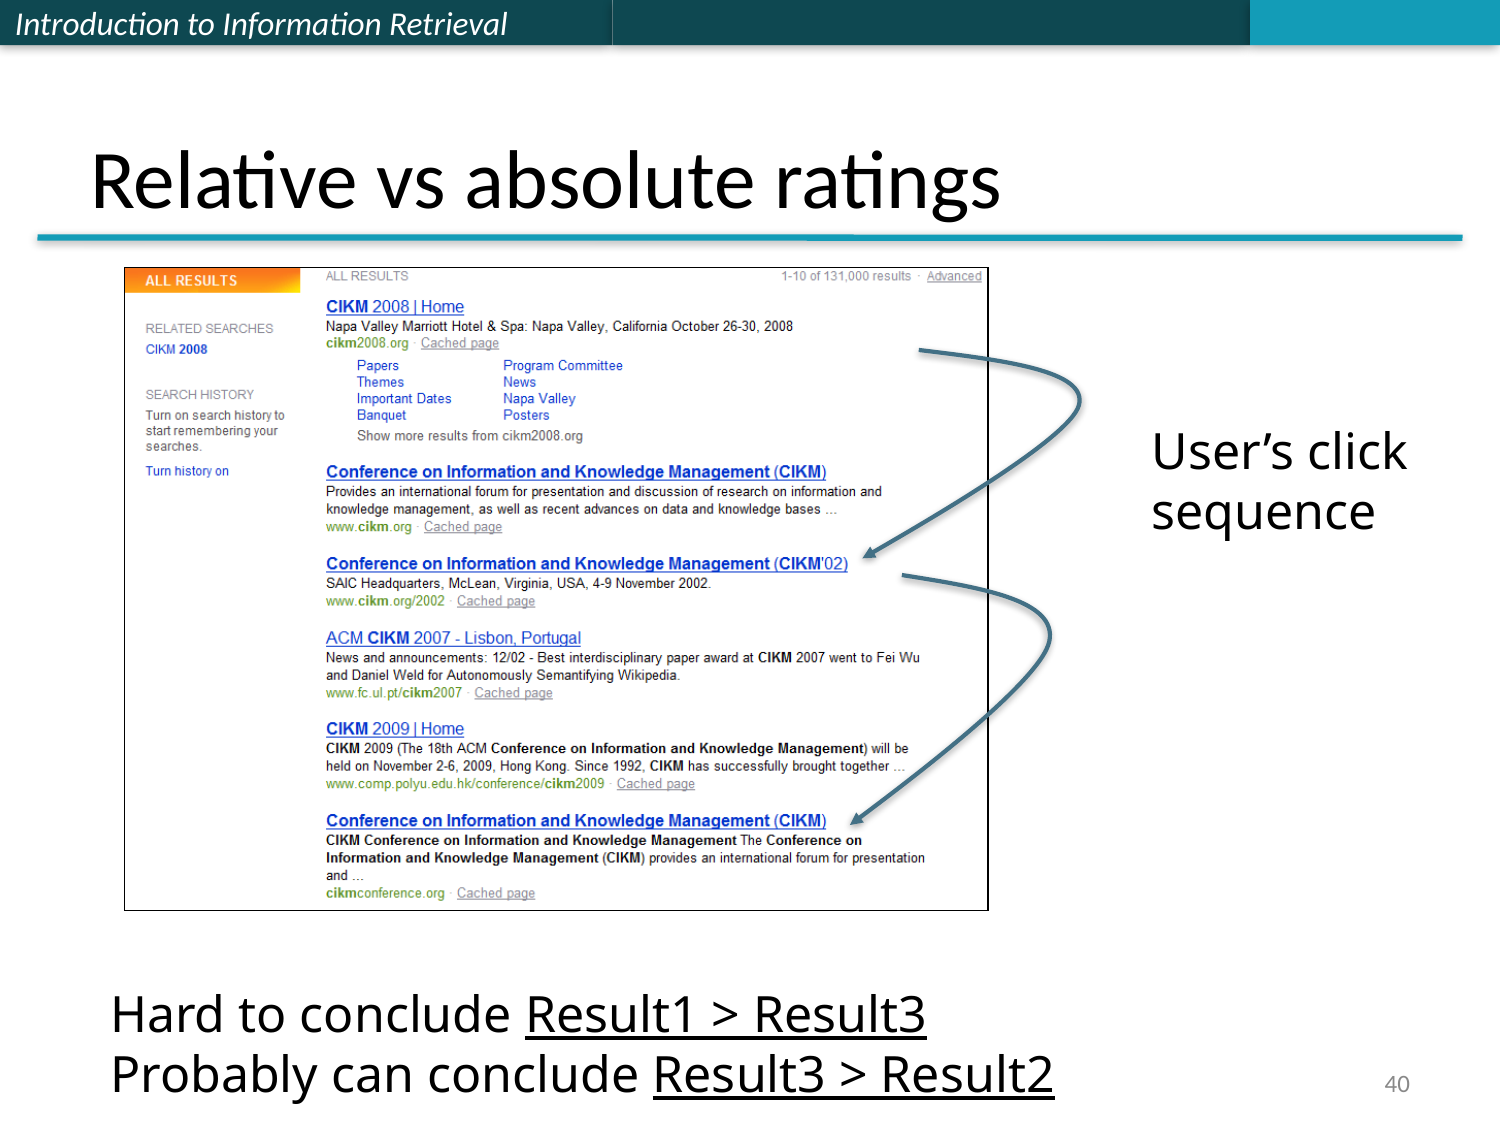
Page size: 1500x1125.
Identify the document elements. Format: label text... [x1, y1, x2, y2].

text_box Hard to conclude Result1 > Result3 Probably can conclude Result3 > Result2 [95, 974, 1070, 1110]
text_box [991, 359, 1080, 481]
picture [124, 267, 988, 911]
text_box User’s click sequence [1136, 412, 1424, 548]
text_box [991, 591, 1051, 713]
slide_number 40 [1074, 1062, 1425, 1103]
title Relative vs absolute ratings [75, 45, 1425, 233]
